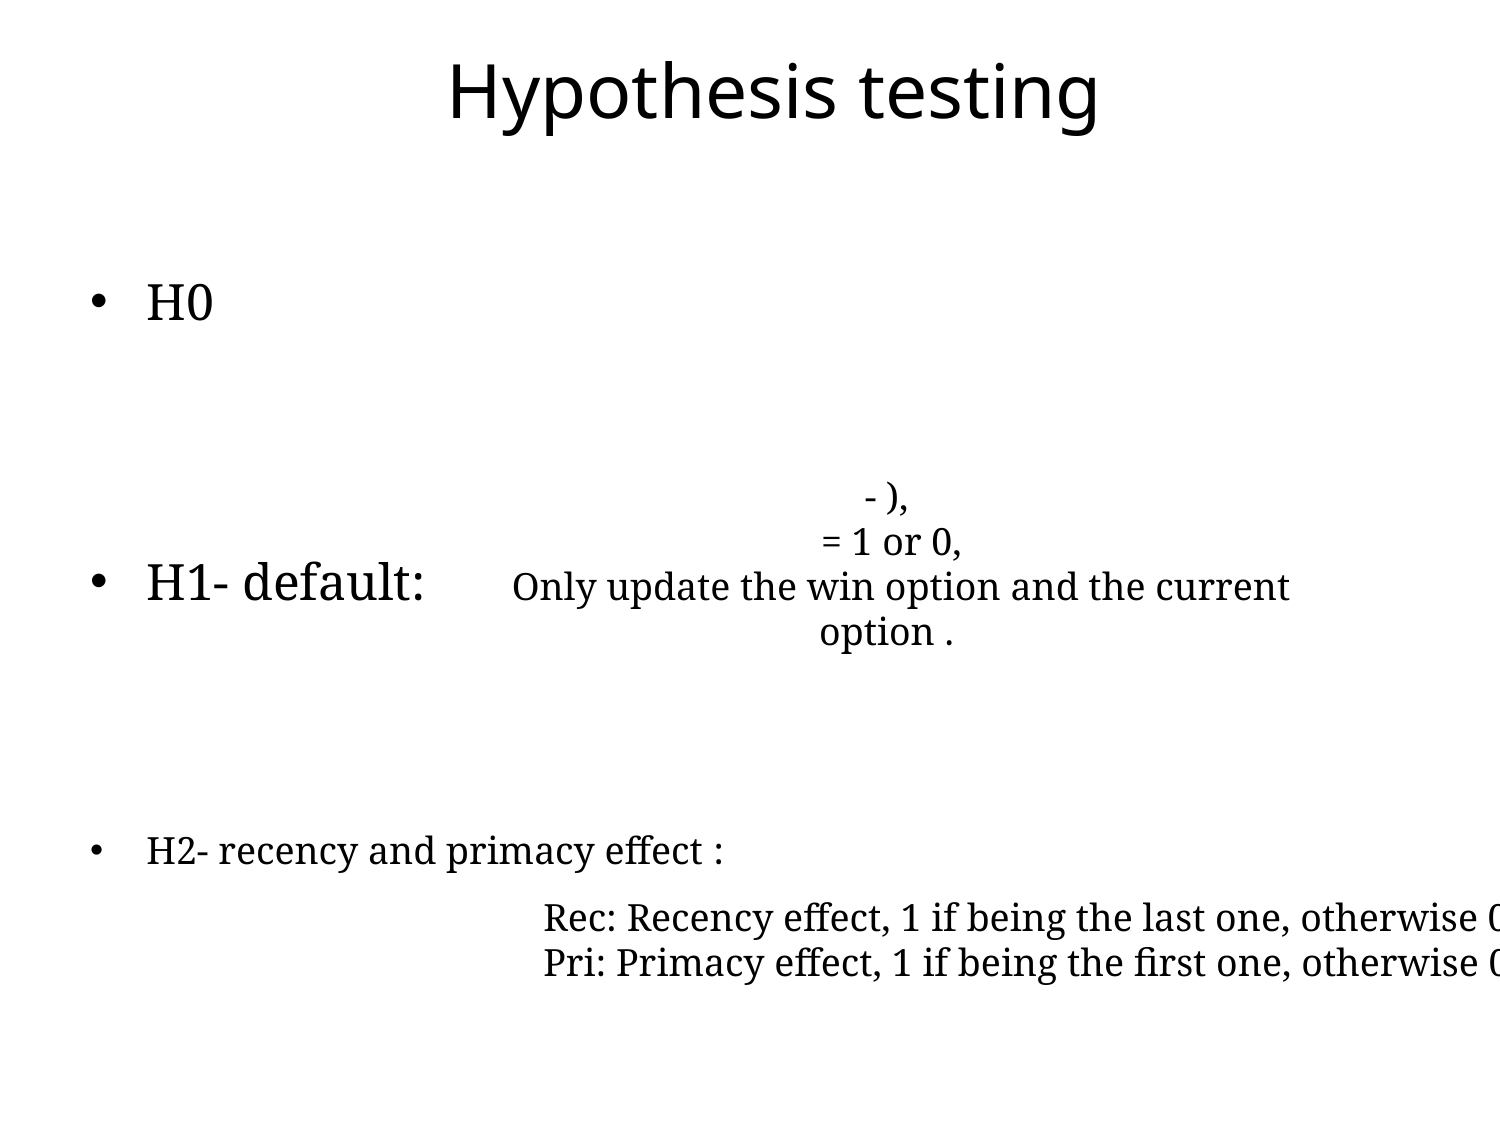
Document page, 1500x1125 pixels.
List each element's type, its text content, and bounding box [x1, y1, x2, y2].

title Hypothesis testing [183, 30, 1366, 147]
list H0 H1- default: H2- recency and primacy effect : [75, 262, 1425, 1005]
